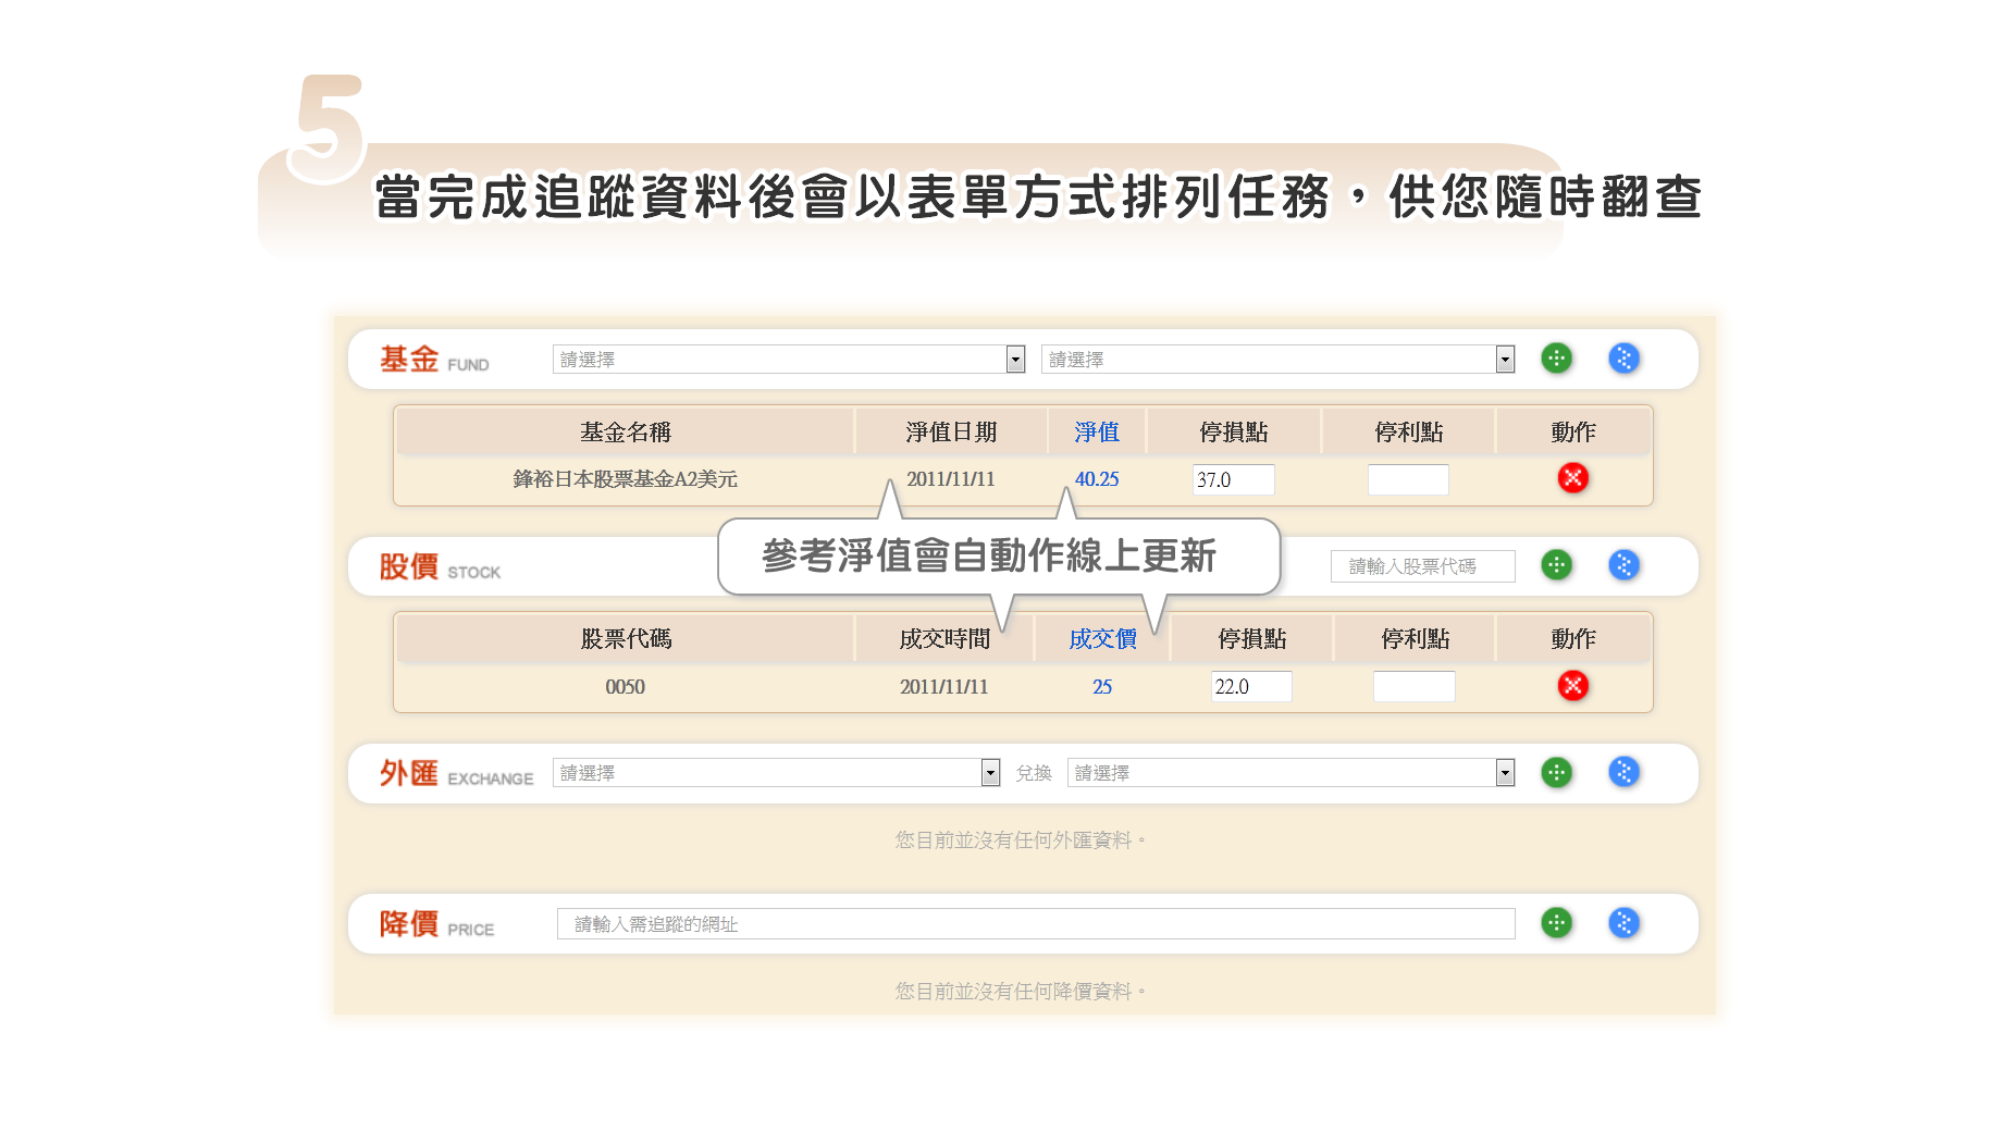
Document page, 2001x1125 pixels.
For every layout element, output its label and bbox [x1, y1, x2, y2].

picture [197, 60, 1816, 1055]
